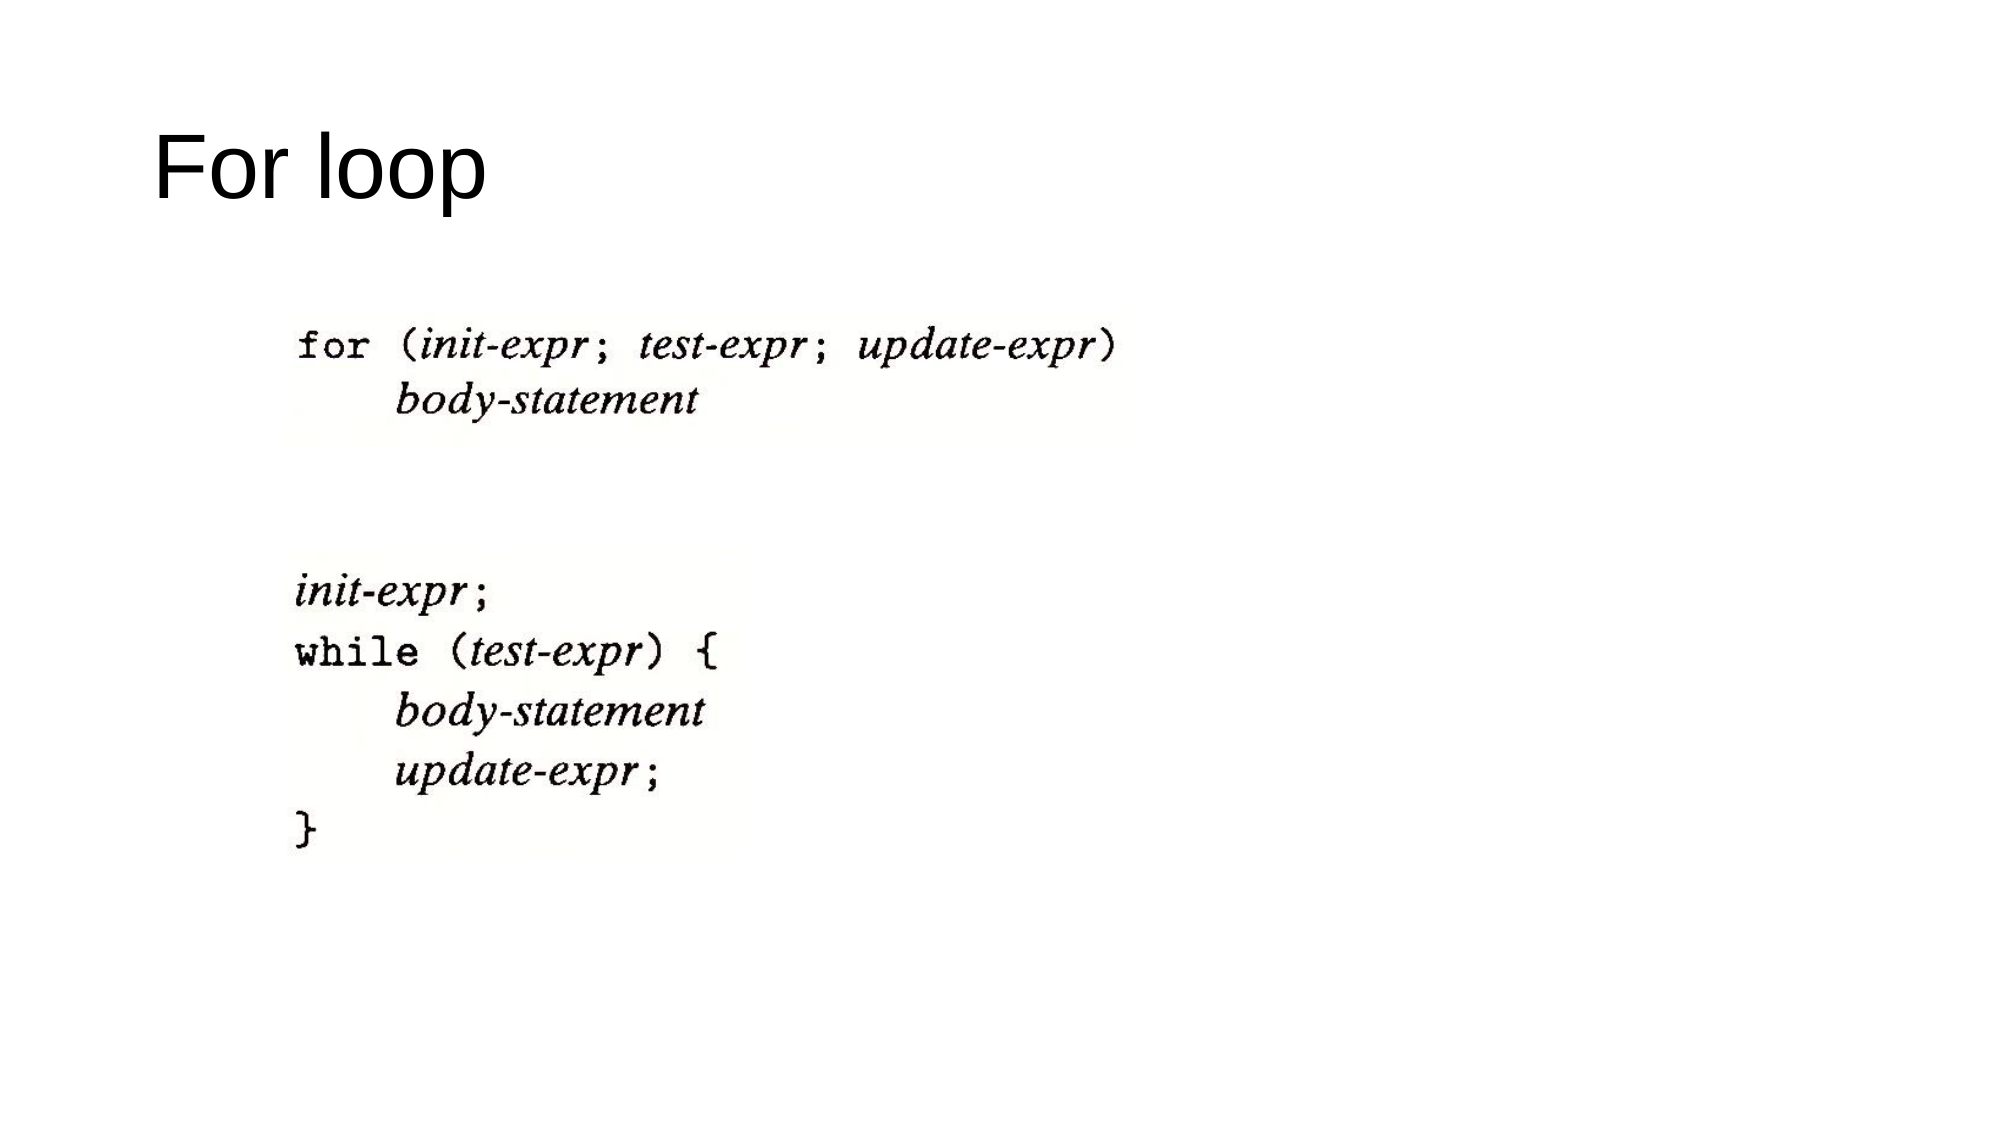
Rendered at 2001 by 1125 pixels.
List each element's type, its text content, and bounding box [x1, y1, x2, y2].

title For loop [137, 59, 1863, 278]
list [284, 313, 1135, 447]
picture [284, 549, 743, 861]
